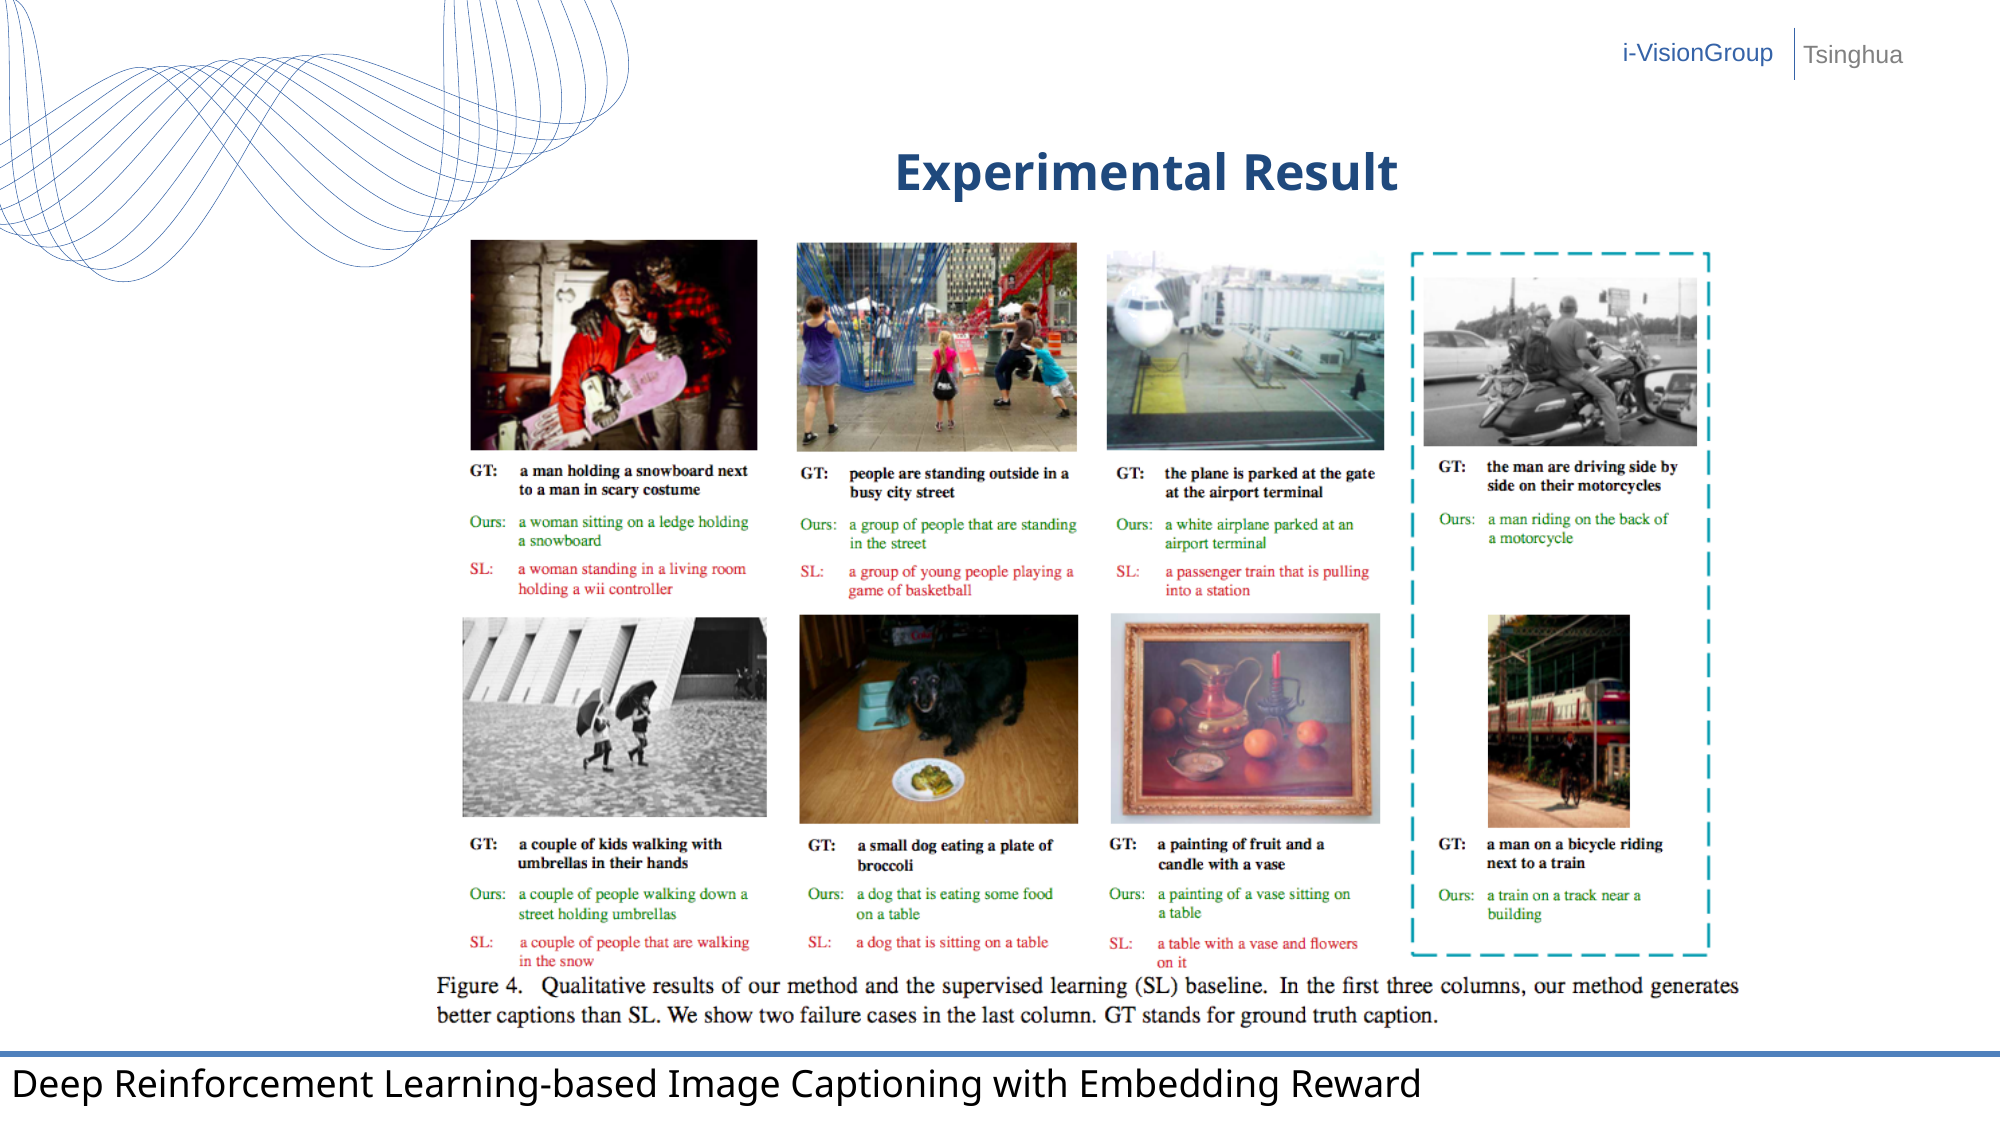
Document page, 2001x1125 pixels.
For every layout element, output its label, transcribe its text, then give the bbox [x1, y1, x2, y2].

text_box Deep Reinforcement Learning-based Image Captioning with Embedding Reward [0, 1055, 1448, 1125]
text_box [0, 0, 747, 291]
text_box Experimental Result [879, 133, 1480, 209]
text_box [1607, 27, 1920, 81]
picture [437, 217, 1743, 1031]
